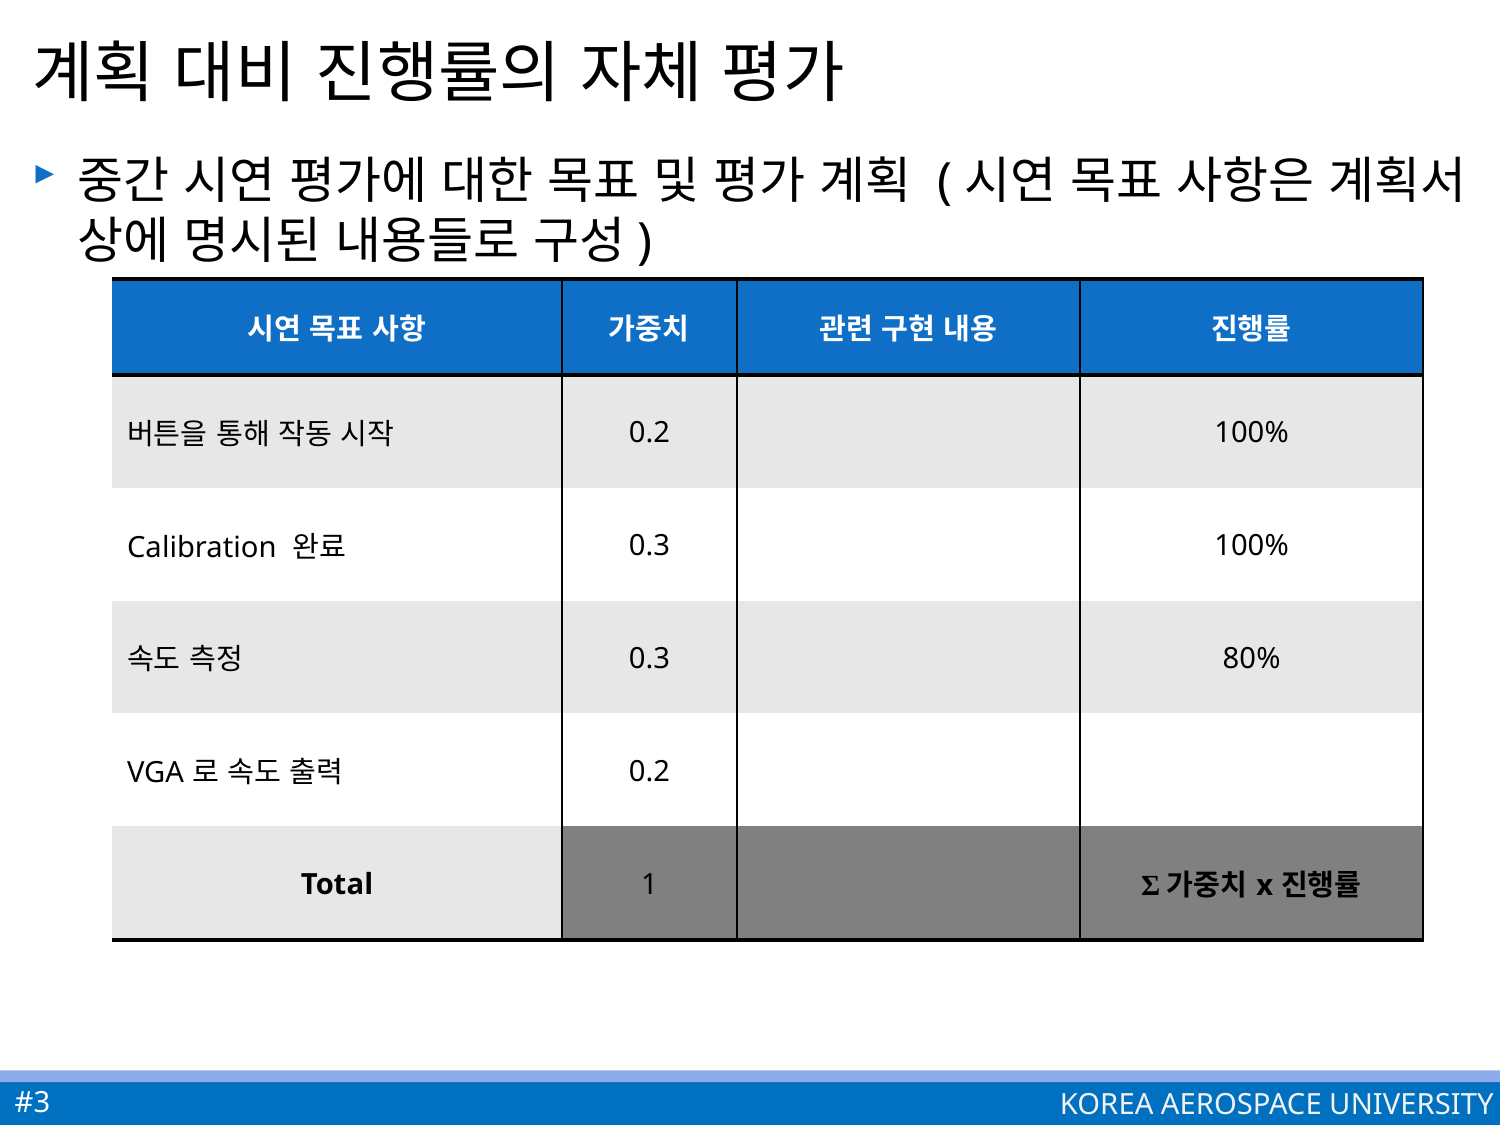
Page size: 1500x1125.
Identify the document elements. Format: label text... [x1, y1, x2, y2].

table_cell 버튼을 통해 작동 시작 [112, 377, 561, 488]
table_header 가중치 [563, 281, 736, 373]
table_cell 80% [1081, 601, 1422, 713]
table_cell [738, 713, 1079, 826]
table_cell [738, 601, 1079, 713]
table_cell Calibration 완료 [112, 488, 561, 601]
table_cell 100% [1081, 377, 1422, 488]
list 중간 시연 평가에 대한 목표 및 평가 계획 (시연 목표 사항은 계획서 상에 명시된 내용들로 구성) [17, 141, 1483, 1063]
table_cell [738, 377, 1079, 488]
table_header 시연 목표 사항 [112, 281, 561, 373]
table_cell 0.2 [563, 713, 736, 826]
title 계획 대비 진행률의 자체 평가 [17, 13, 1483, 126]
table_cell 속도 측정 [112, 601, 561, 713]
table_cell Σ가중치x진행률 [1081, 826, 1422, 938]
table_cell [738, 826, 1079, 938]
table_cell 0.2 [563, 377, 736, 488]
table_cell 0.3 [563, 601, 736, 713]
table_cell VGA로 속도 출력 [112, 713, 561, 826]
slide_number #3 [0, 1081, 325, 1125]
table_cell [738, 488, 1079, 601]
table_cell Total [112, 826, 561, 938]
table_cell 0.3 [563, 488, 736, 601]
table_header 관련 구현 내용 [738, 281, 1079, 373]
table_header 진행률 [1081, 281, 1422, 373]
table_cell 100% [1081, 488, 1422, 601]
table_cell 1 [563, 826, 736, 938]
table_cell [1081, 713, 1422, 826]
